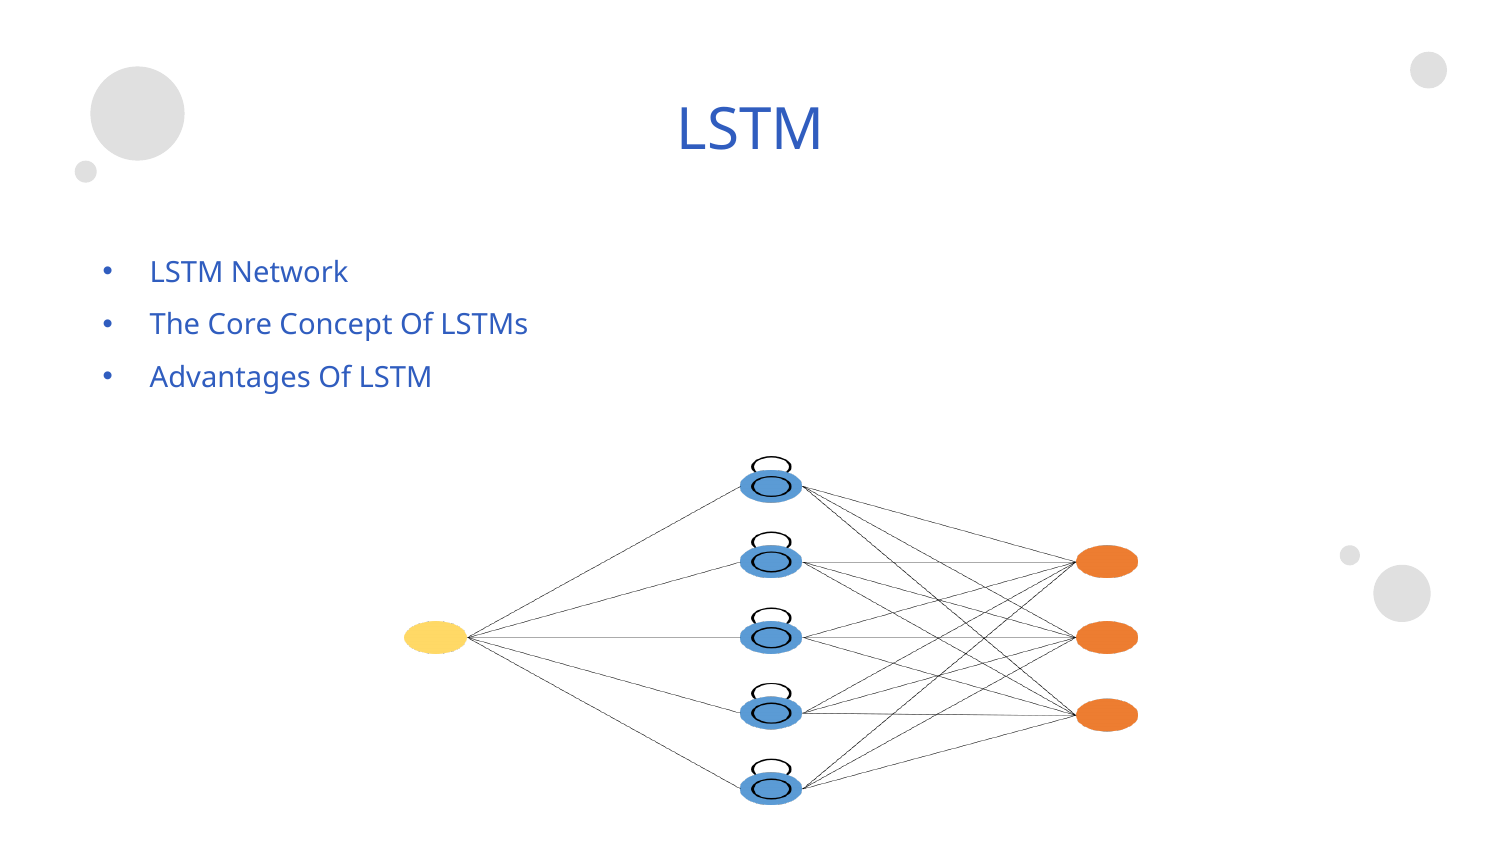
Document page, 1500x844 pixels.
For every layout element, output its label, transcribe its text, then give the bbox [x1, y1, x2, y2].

picture [404, 456, 1138, 805]
list LSTM [205, 41, 1296, 167]
text_box LSTM Network The Core Concept Of LSTMs Advantages Of LSTM [87, 228, 1390, 401]
